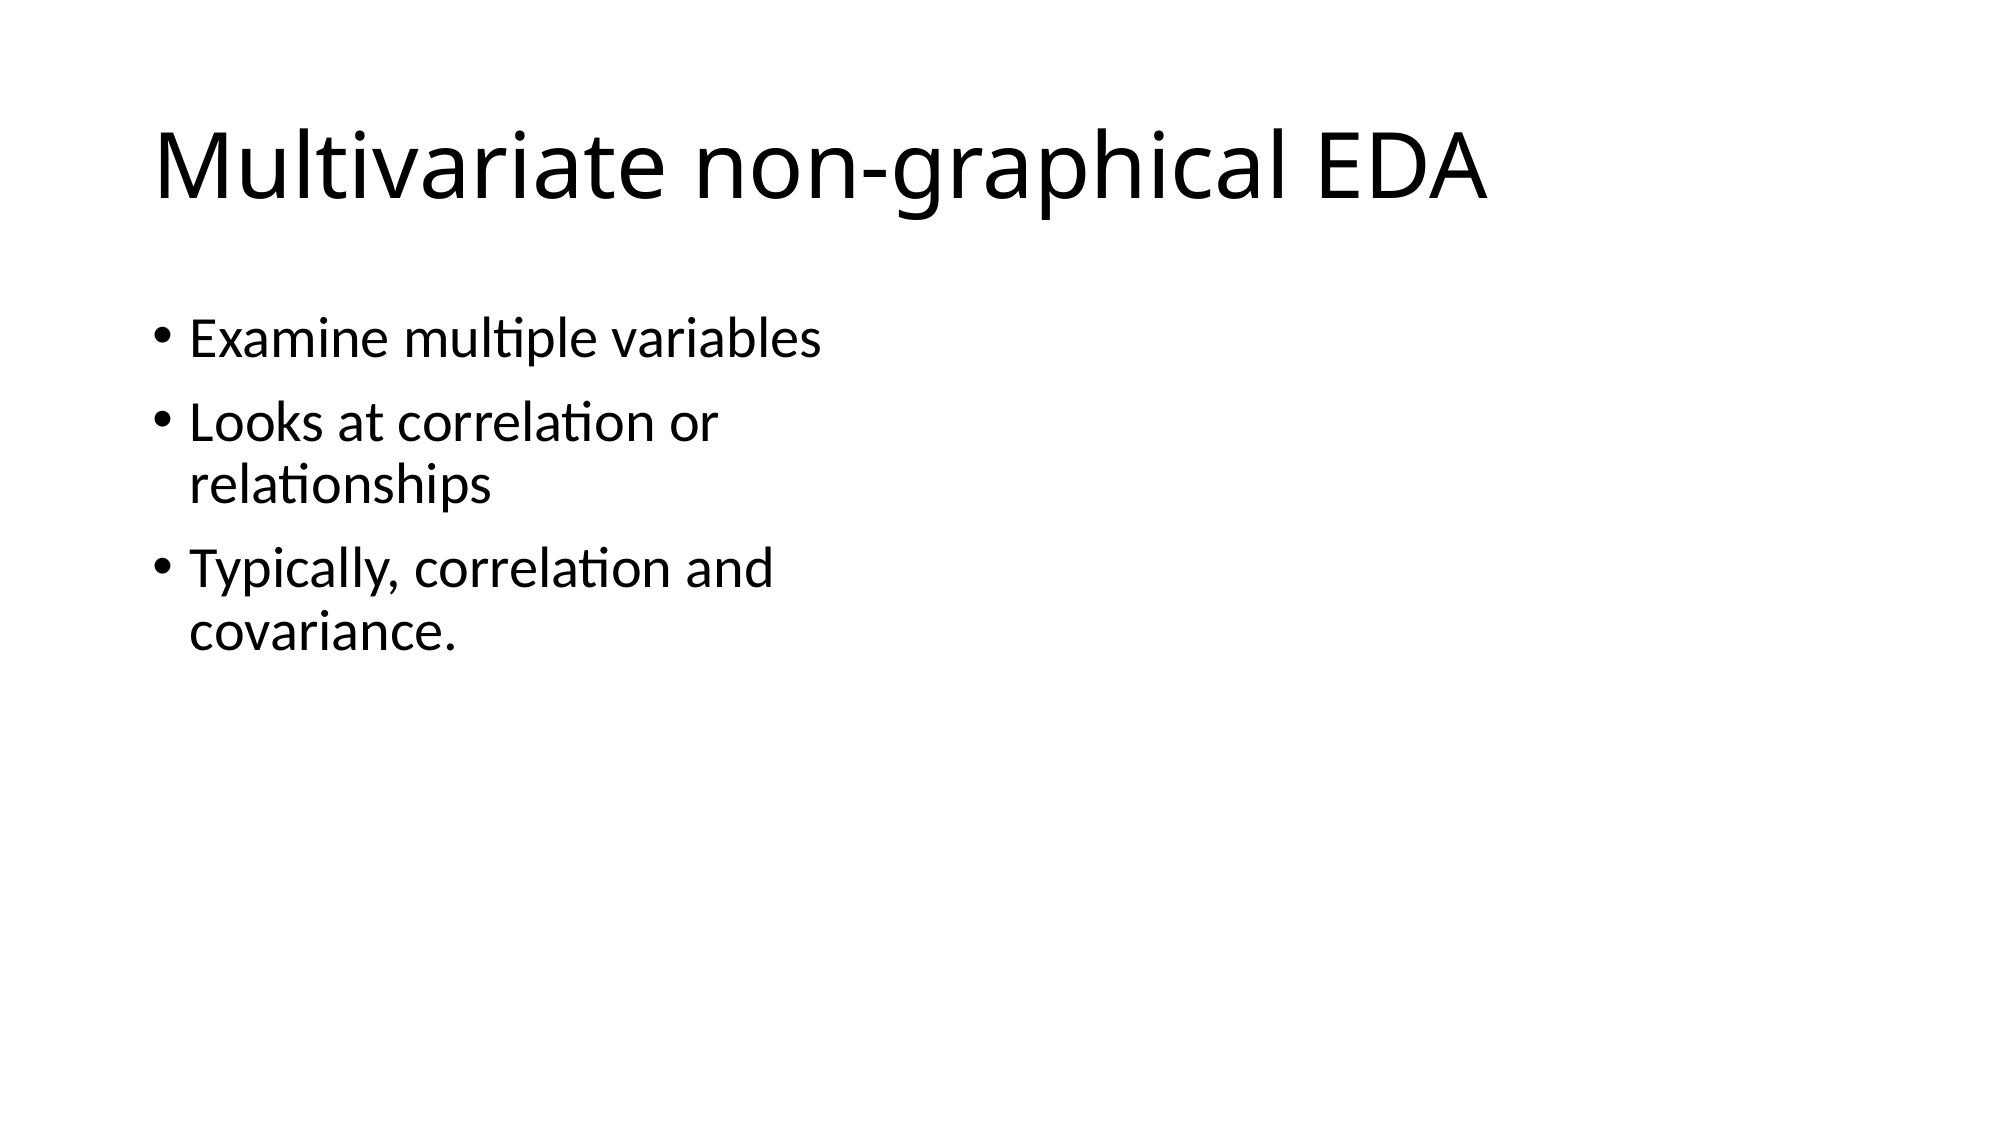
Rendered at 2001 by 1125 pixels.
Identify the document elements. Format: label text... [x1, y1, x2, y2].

title Multivariate non-graphical EDA [137, 59, 1863, 278]
list Examine multiple variables Looks at correlation or relationships Typically, correlation and covariance. [137, 299, 988, 1014]
